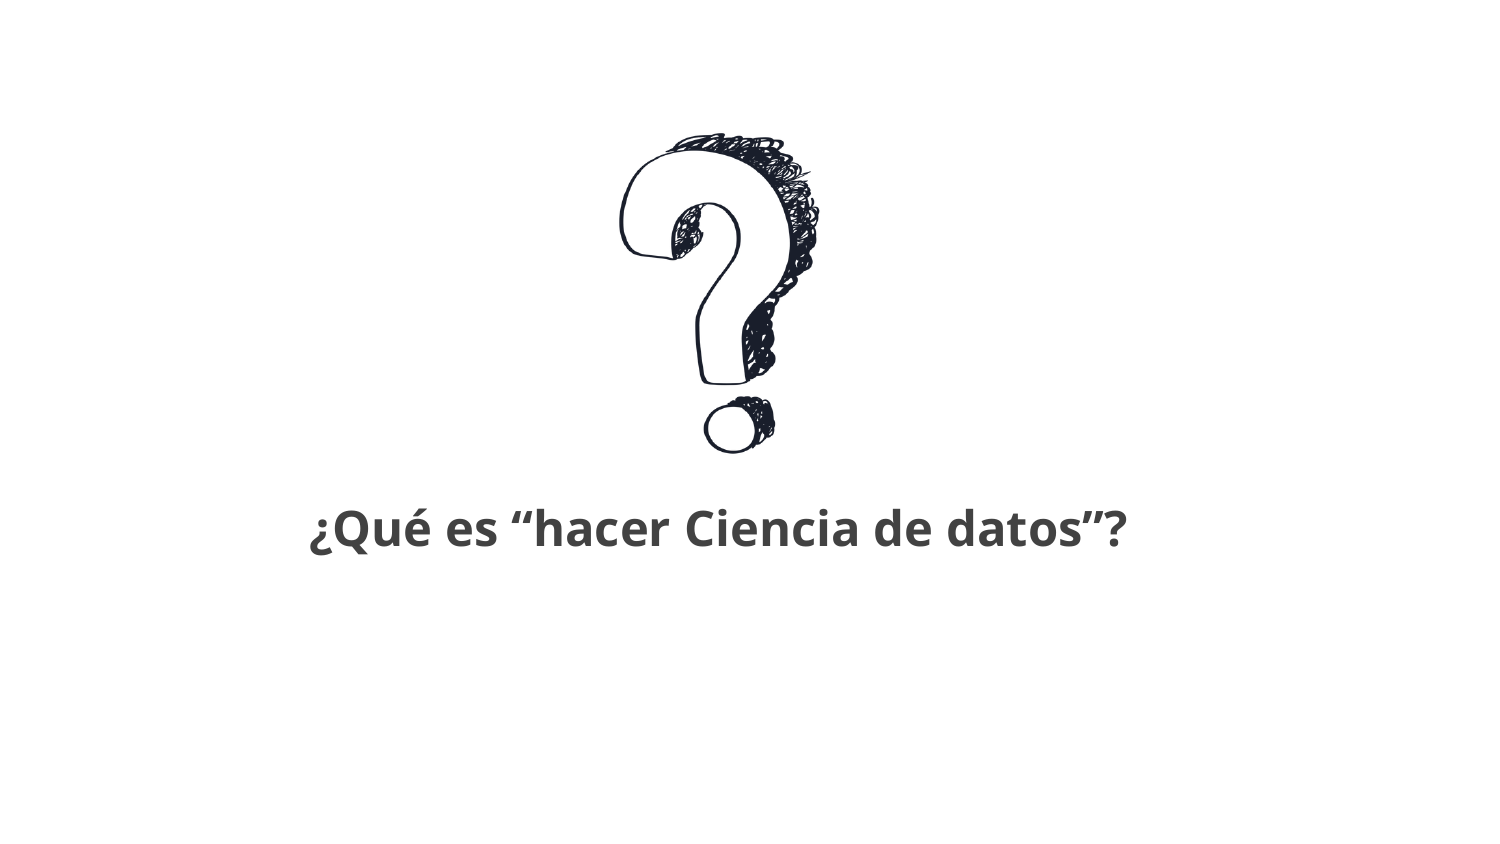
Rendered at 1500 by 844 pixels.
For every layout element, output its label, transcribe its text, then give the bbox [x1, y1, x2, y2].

picture [544, 117, 895, 468]
title ¿Qué es “hacer Ciencia de datos”? [294, 479, 1206, 577]
